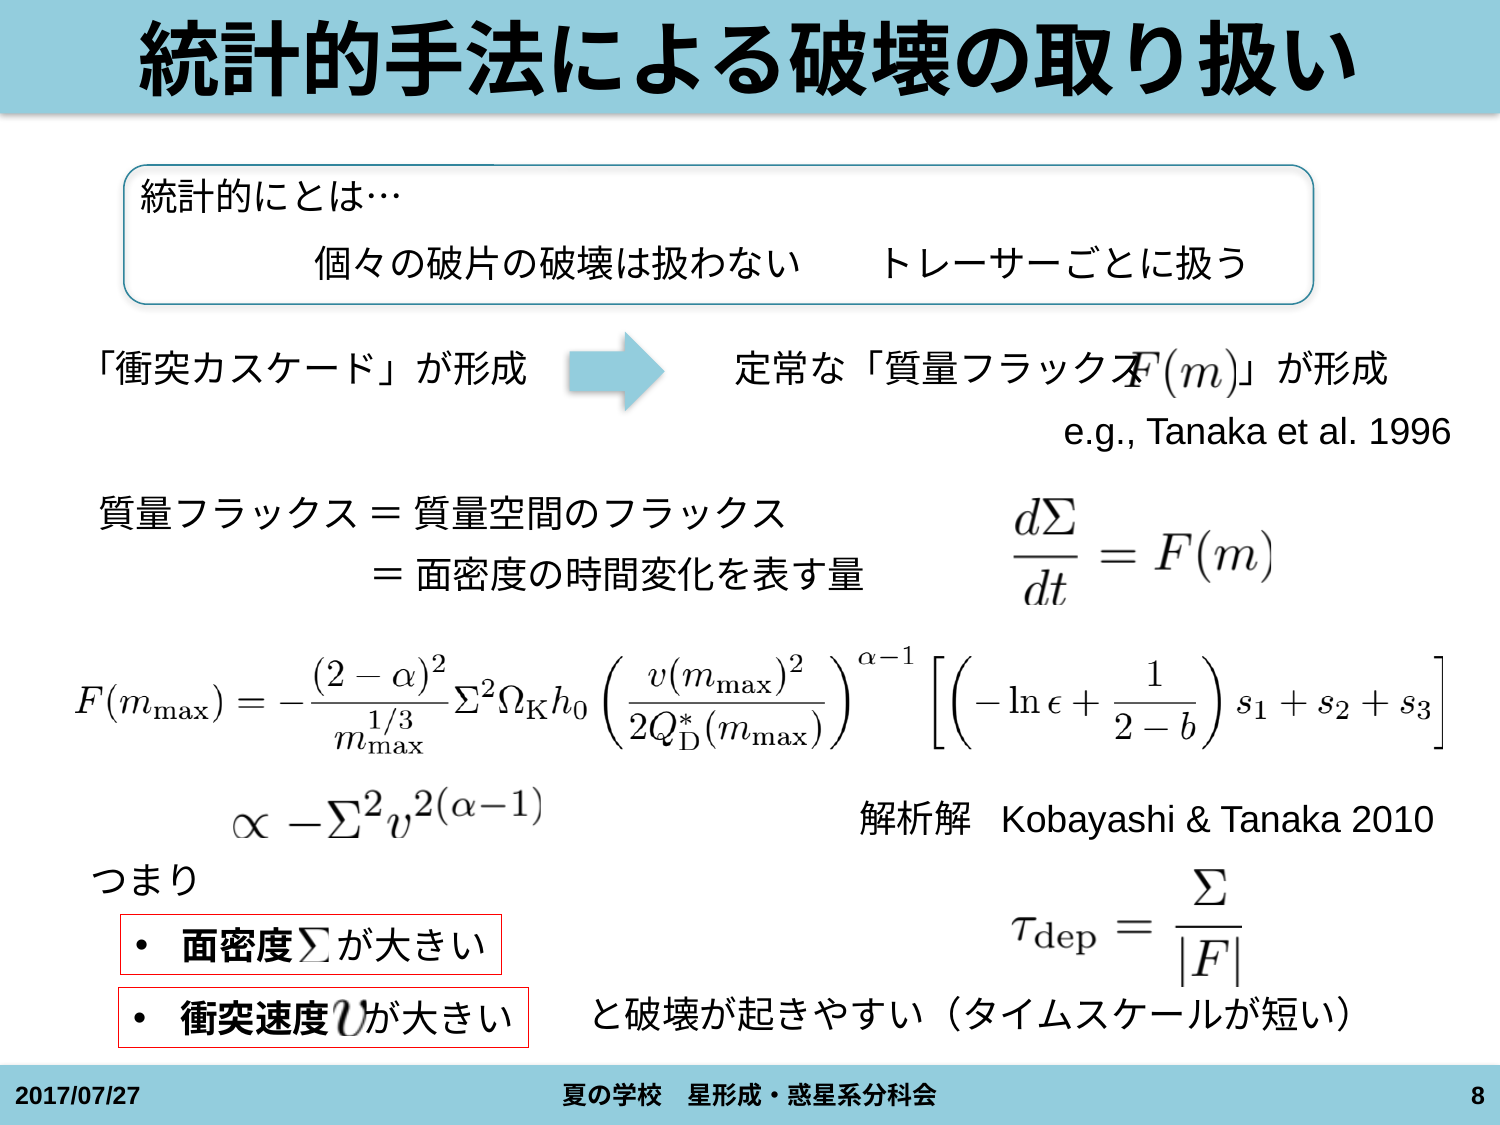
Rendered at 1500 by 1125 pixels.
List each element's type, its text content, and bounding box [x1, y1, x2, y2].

picture [1013, 497, 1272, 605]
text_box e.g., Tanaka et al. 1996 [1048, 399, 1467, 459]
text_box [568, 330, 666, 412]
text_box 解析解 [844, 787, 987, 848]
picture [74, 646, 1443, 754]
text_box 「衝突カスケード」が形成 [63, 337, 544, 398]
slide_number 8 [1149, 1065, 1500, 1125]
picture [1011, 868, 1243, 988]
text_box 質量フラックス ＝ 質量空間のフラックス [83, 483, 804, 543]
picture [232, 786, 541, 838]
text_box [109, 914, 513, 976]
title 統計的手法による破壊の取り扱い [0, 0, 1500, 114]
text_box Kobayashi & Tanaka 2010 [987, 787, 1450, 848]
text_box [123, 164, 1314, 305]
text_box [109, 987, 538, 1049]
text_box つまり [75, 849, 218, 910]
footer 夏の学校 星形成・惑星系分科会 [512, 1065, 988, 1125]
text_box ＝ 面密度の時間変化を表す量 [354, 543, 881, 604]
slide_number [0, 1065, 350, 1125]
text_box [686, 337, 1437, 399]
text_box と破壊が起きやすい（タイムスケールが短い） [572, 984, 1389, 1044]
